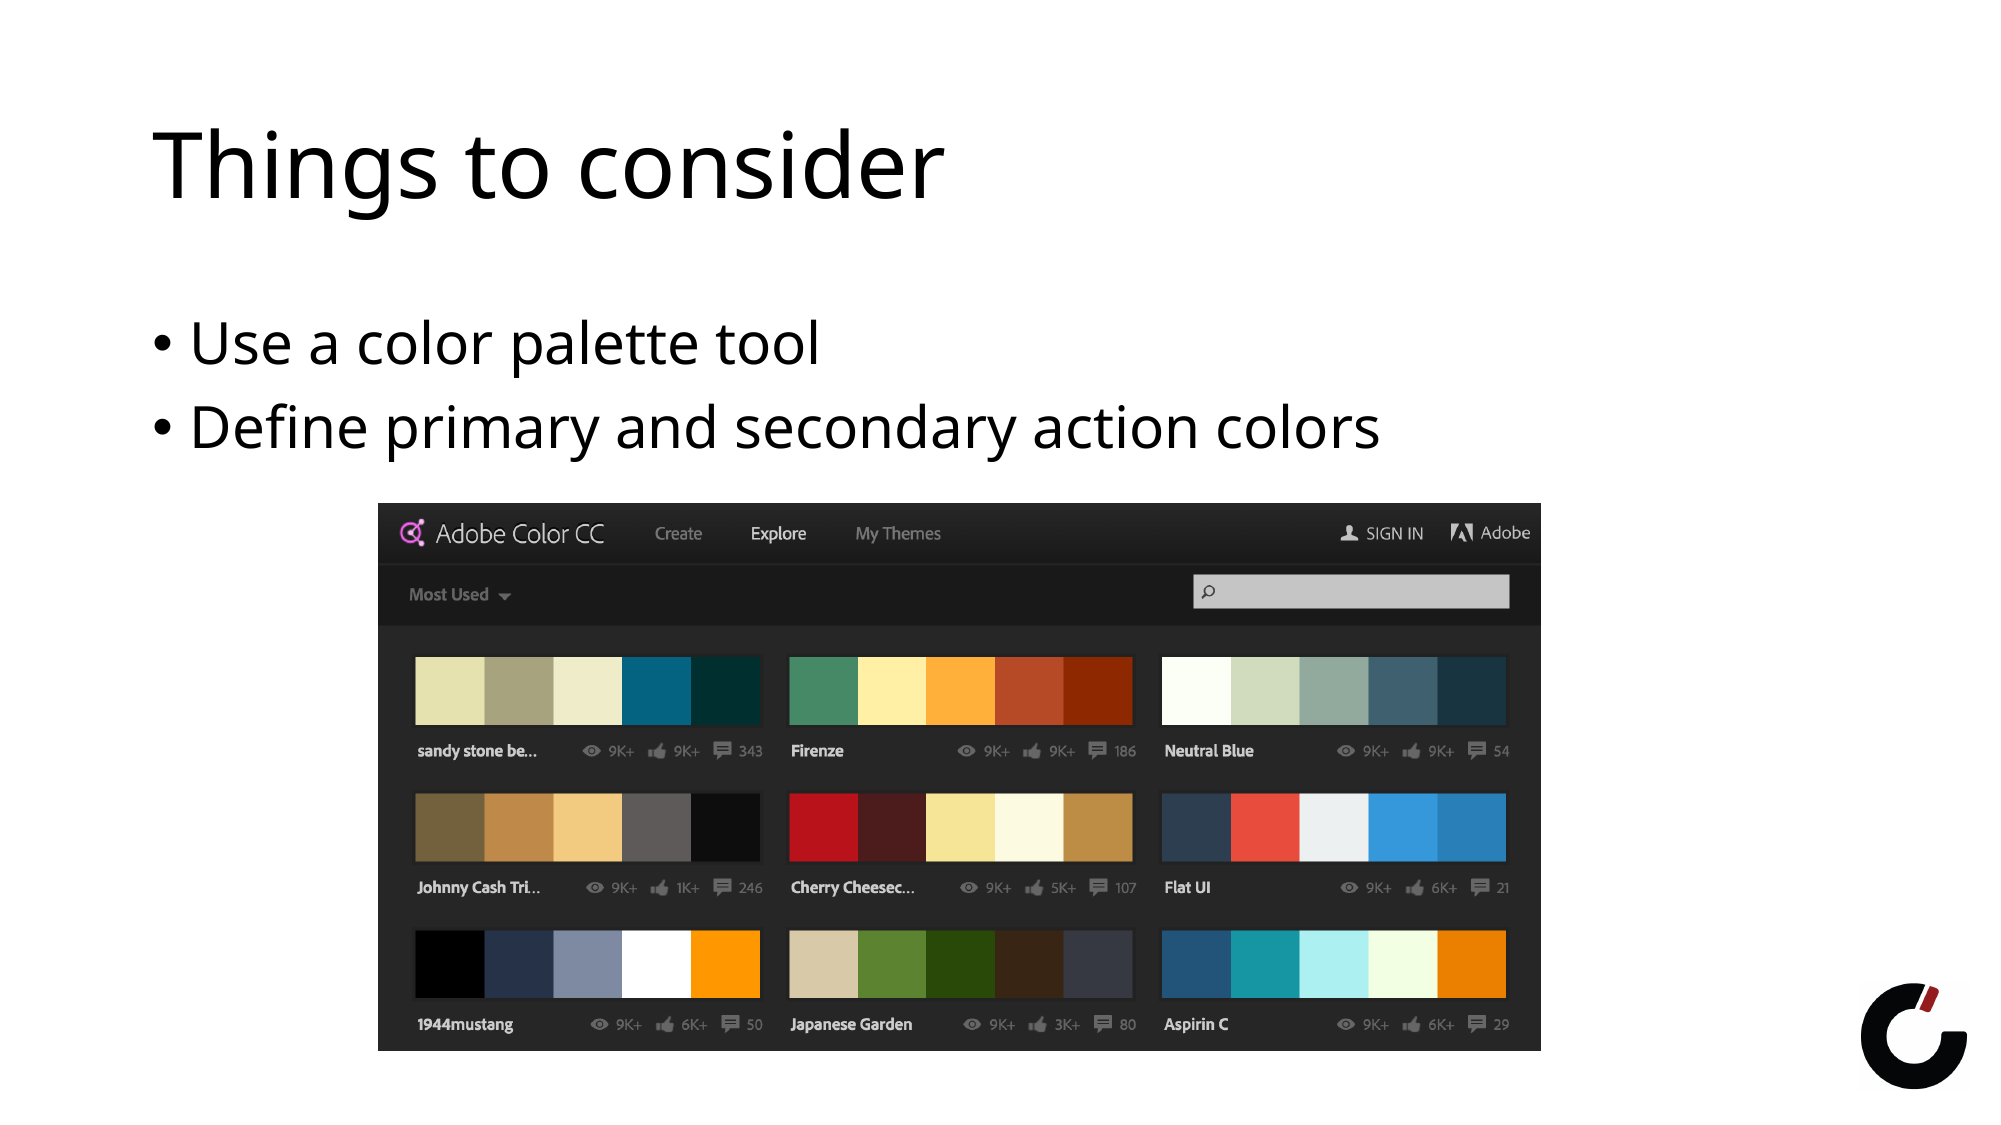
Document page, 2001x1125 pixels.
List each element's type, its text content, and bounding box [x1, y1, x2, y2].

list Use a color palette tool Define primary and secondary action colors [137, 307, 1863, 1021]
title Things to consider [137, 59, 1863, 278]
picture [378, 503, 1541, 1051]
picture [1859, 981, 1969, 1091]
